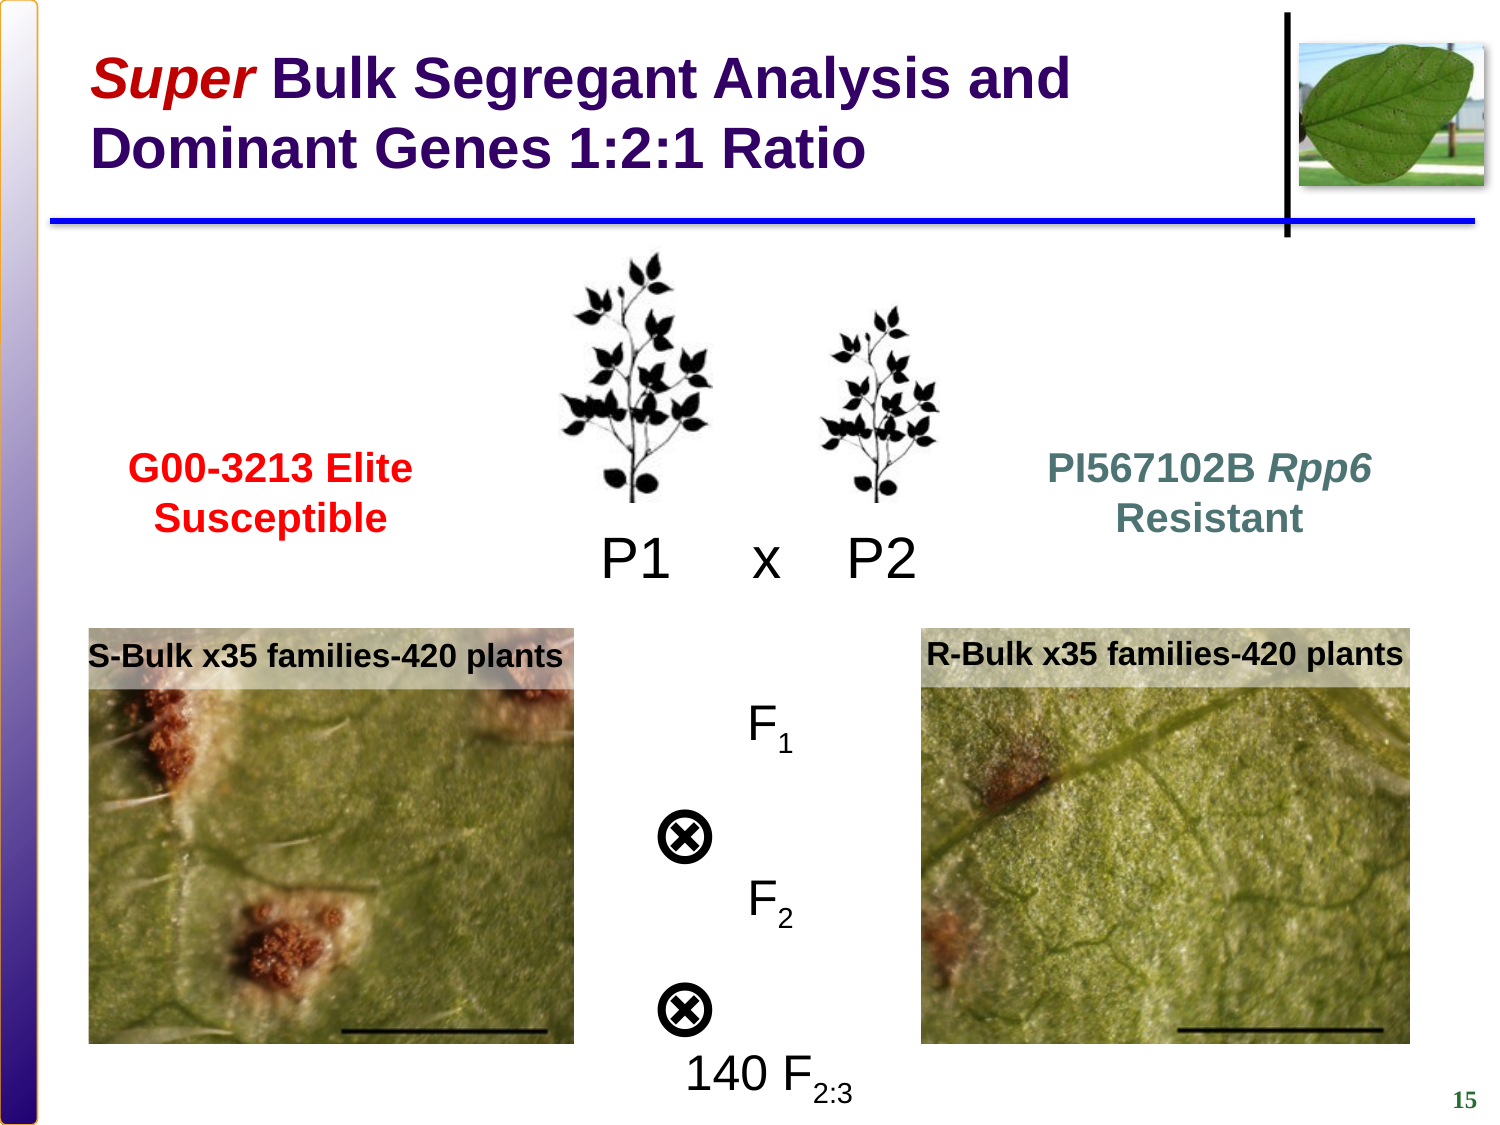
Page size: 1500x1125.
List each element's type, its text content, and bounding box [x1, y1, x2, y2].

title Super Bulk Segregant Analysis and Dominant Genes 1:2:1 Ratio [74, 37, 1226, 188]
picture [558, 243, 713, 503]
text_box G00-3213 Elite Susceptible [12, 433, 529, 549]
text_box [64, 624, 1423, 1045]
picture [1299, 43, 1484, 186]
text_box P1 x P2 [508, 512, 1011, 598]
text_box ⊗ [636, 1054, 716, 1061]
text_box 140 F2:3 [666, 1054, 872, 1117]
text_box PI567102B Rpp6 Resistant [1004, 433, 1415, 549]
picture [818, 299, 940, 504]
